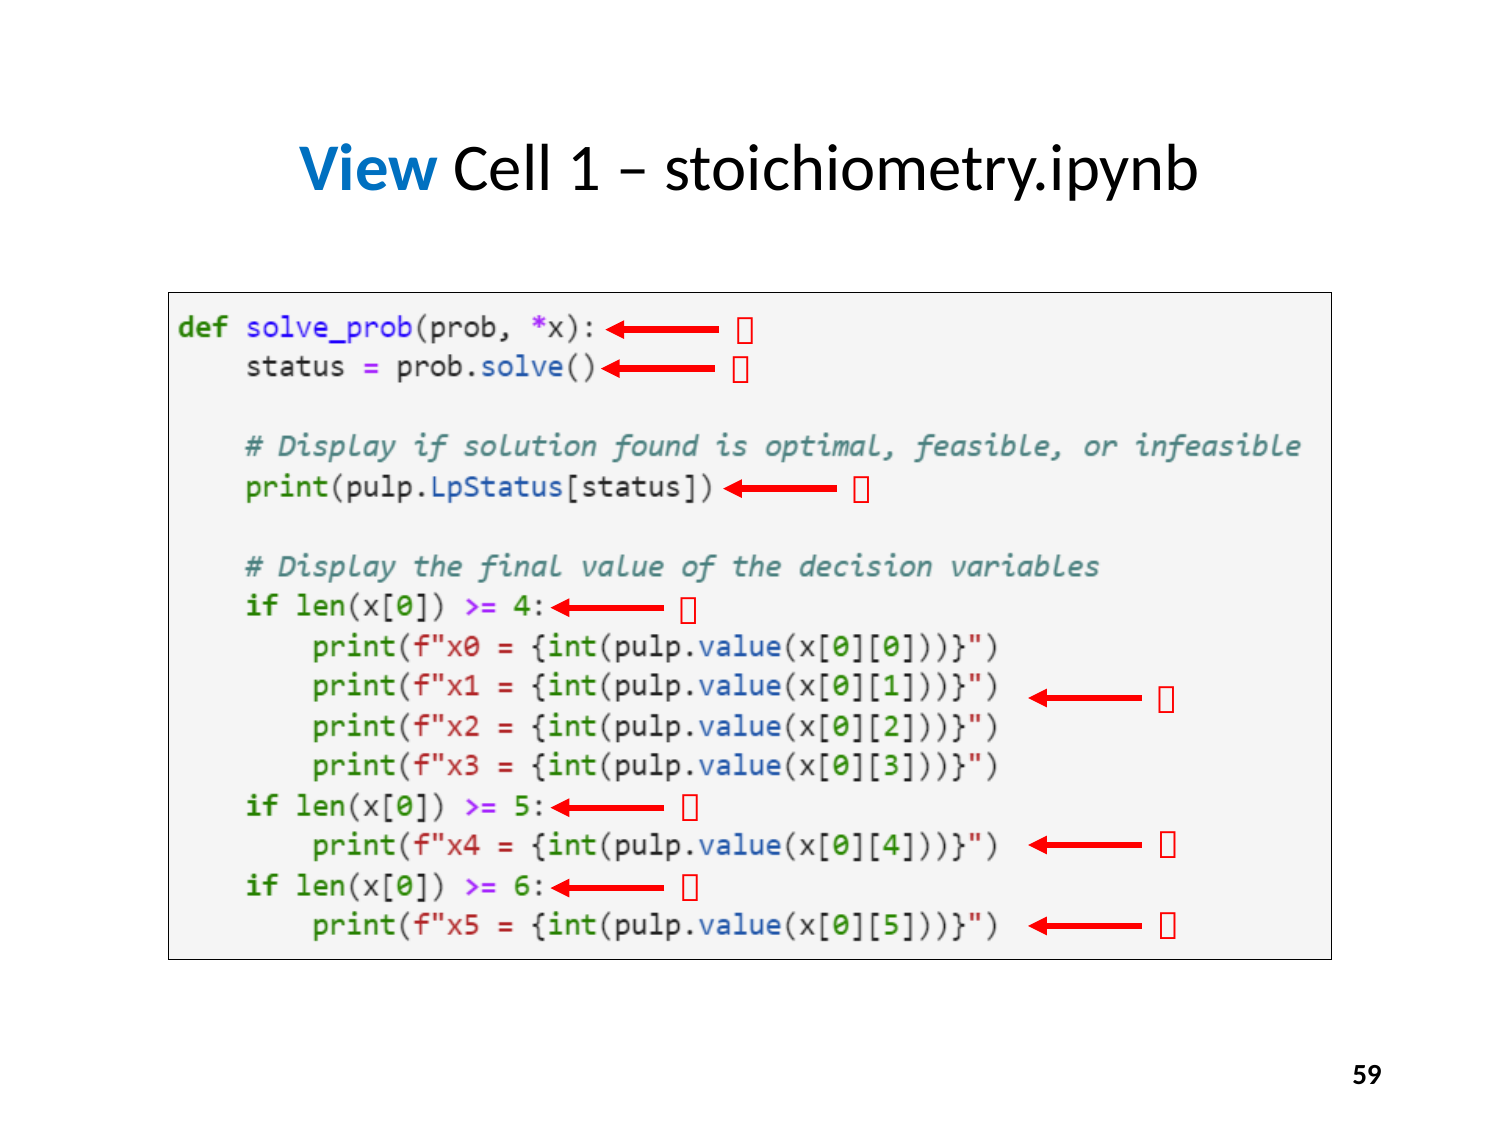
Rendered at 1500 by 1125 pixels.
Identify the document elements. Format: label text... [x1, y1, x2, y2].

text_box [550, 579, 726, 640]
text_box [550, 857, 728, 918]
picture [168, 292, 1332, 960]
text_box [550, 776, 728, 838]
slide_number 59 [1059, 1042, 1397, 1103]
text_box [1028, 813, 1205, 875]
title View Cell 1 – stoichiometry.ipynb [103, 59, 1397, 278]
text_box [723, 458, 899, 519]
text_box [1028, 894, 1205, 956]
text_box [600, 338, 778, 399]
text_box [1028, 668, 1204, 729]
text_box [605, 299, 783, 360]
